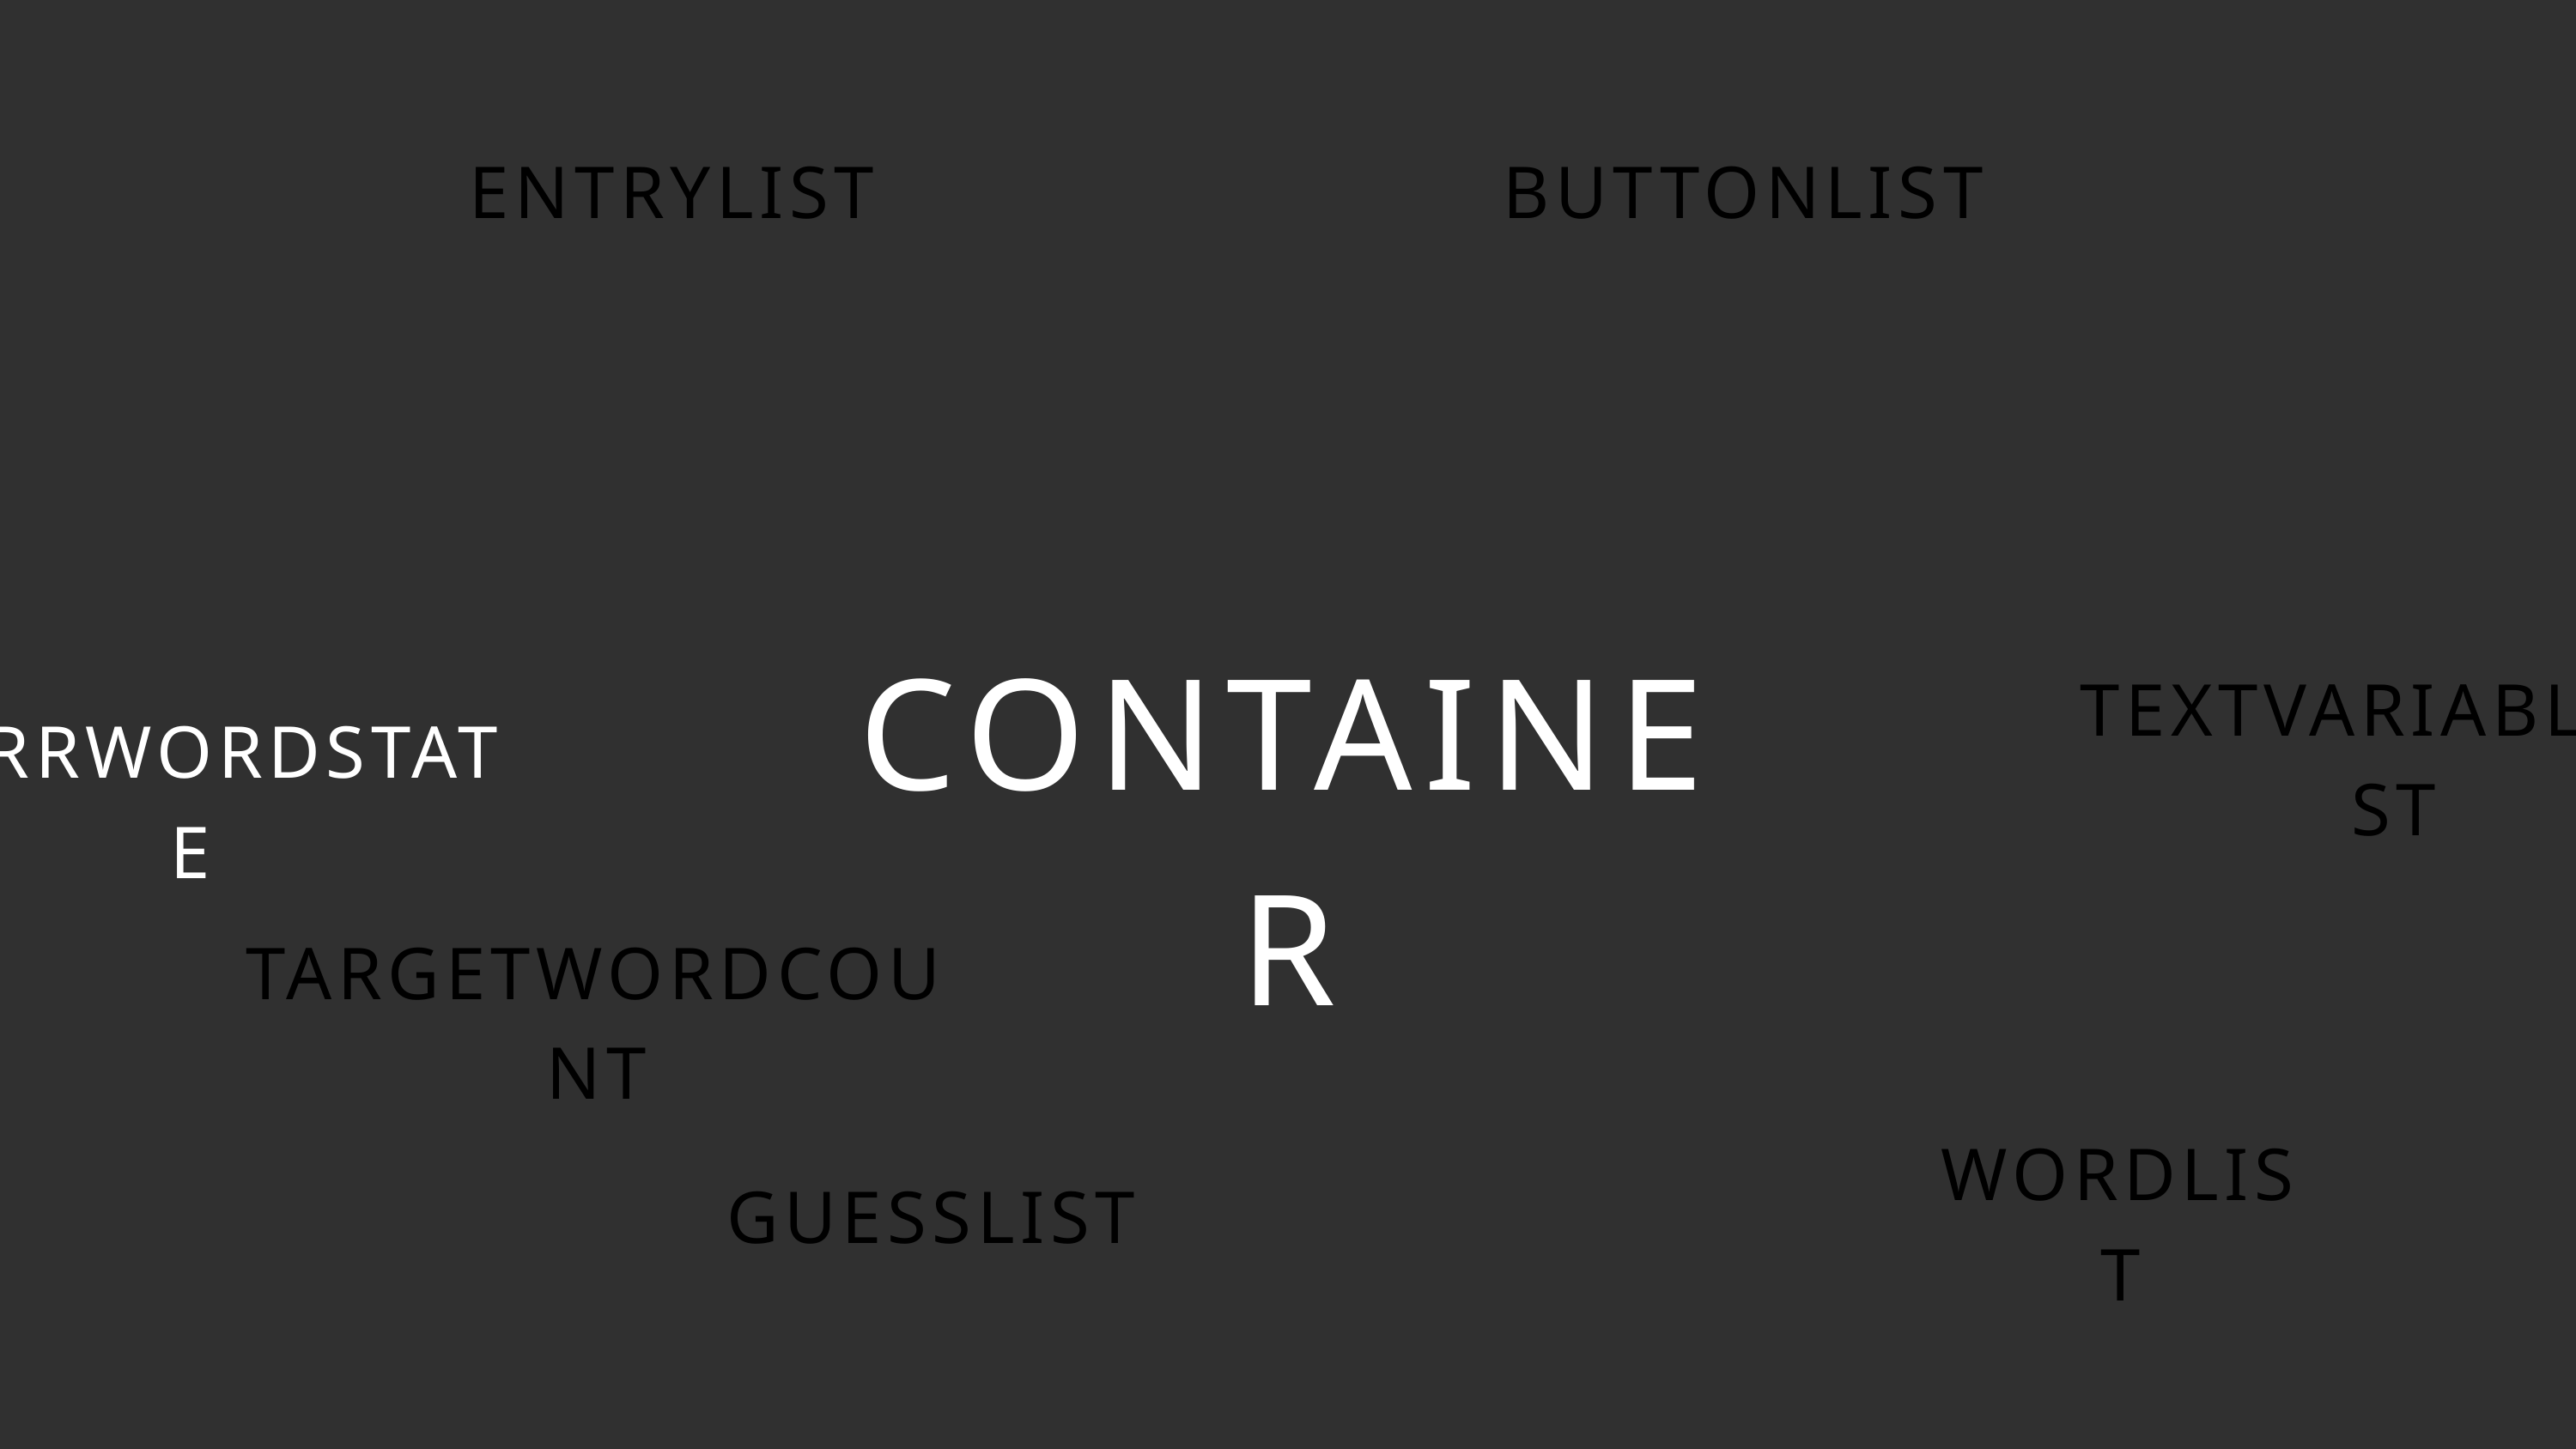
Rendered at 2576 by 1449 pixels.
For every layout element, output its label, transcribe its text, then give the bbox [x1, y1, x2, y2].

text_box CURRWORDSTATE [0, 692, 508, 894]
text_box TARGETWORDCOUNT [219, 913, 974, 1114]
text_box BUTTONLIST [1418, 132, 2069, 233]
text_box CONTAINER [840, 605, 1735, 1037]
text_box WORDLIST [1940, 1114, 2301, 1315]
text_box ENTRYLIST [442, 132, 902, 233]
text_box TEXTVARIABLELIST [2068, 650, 2576, 851]
text_box GUESSLIST [692, 1157, 1170, 1258]
